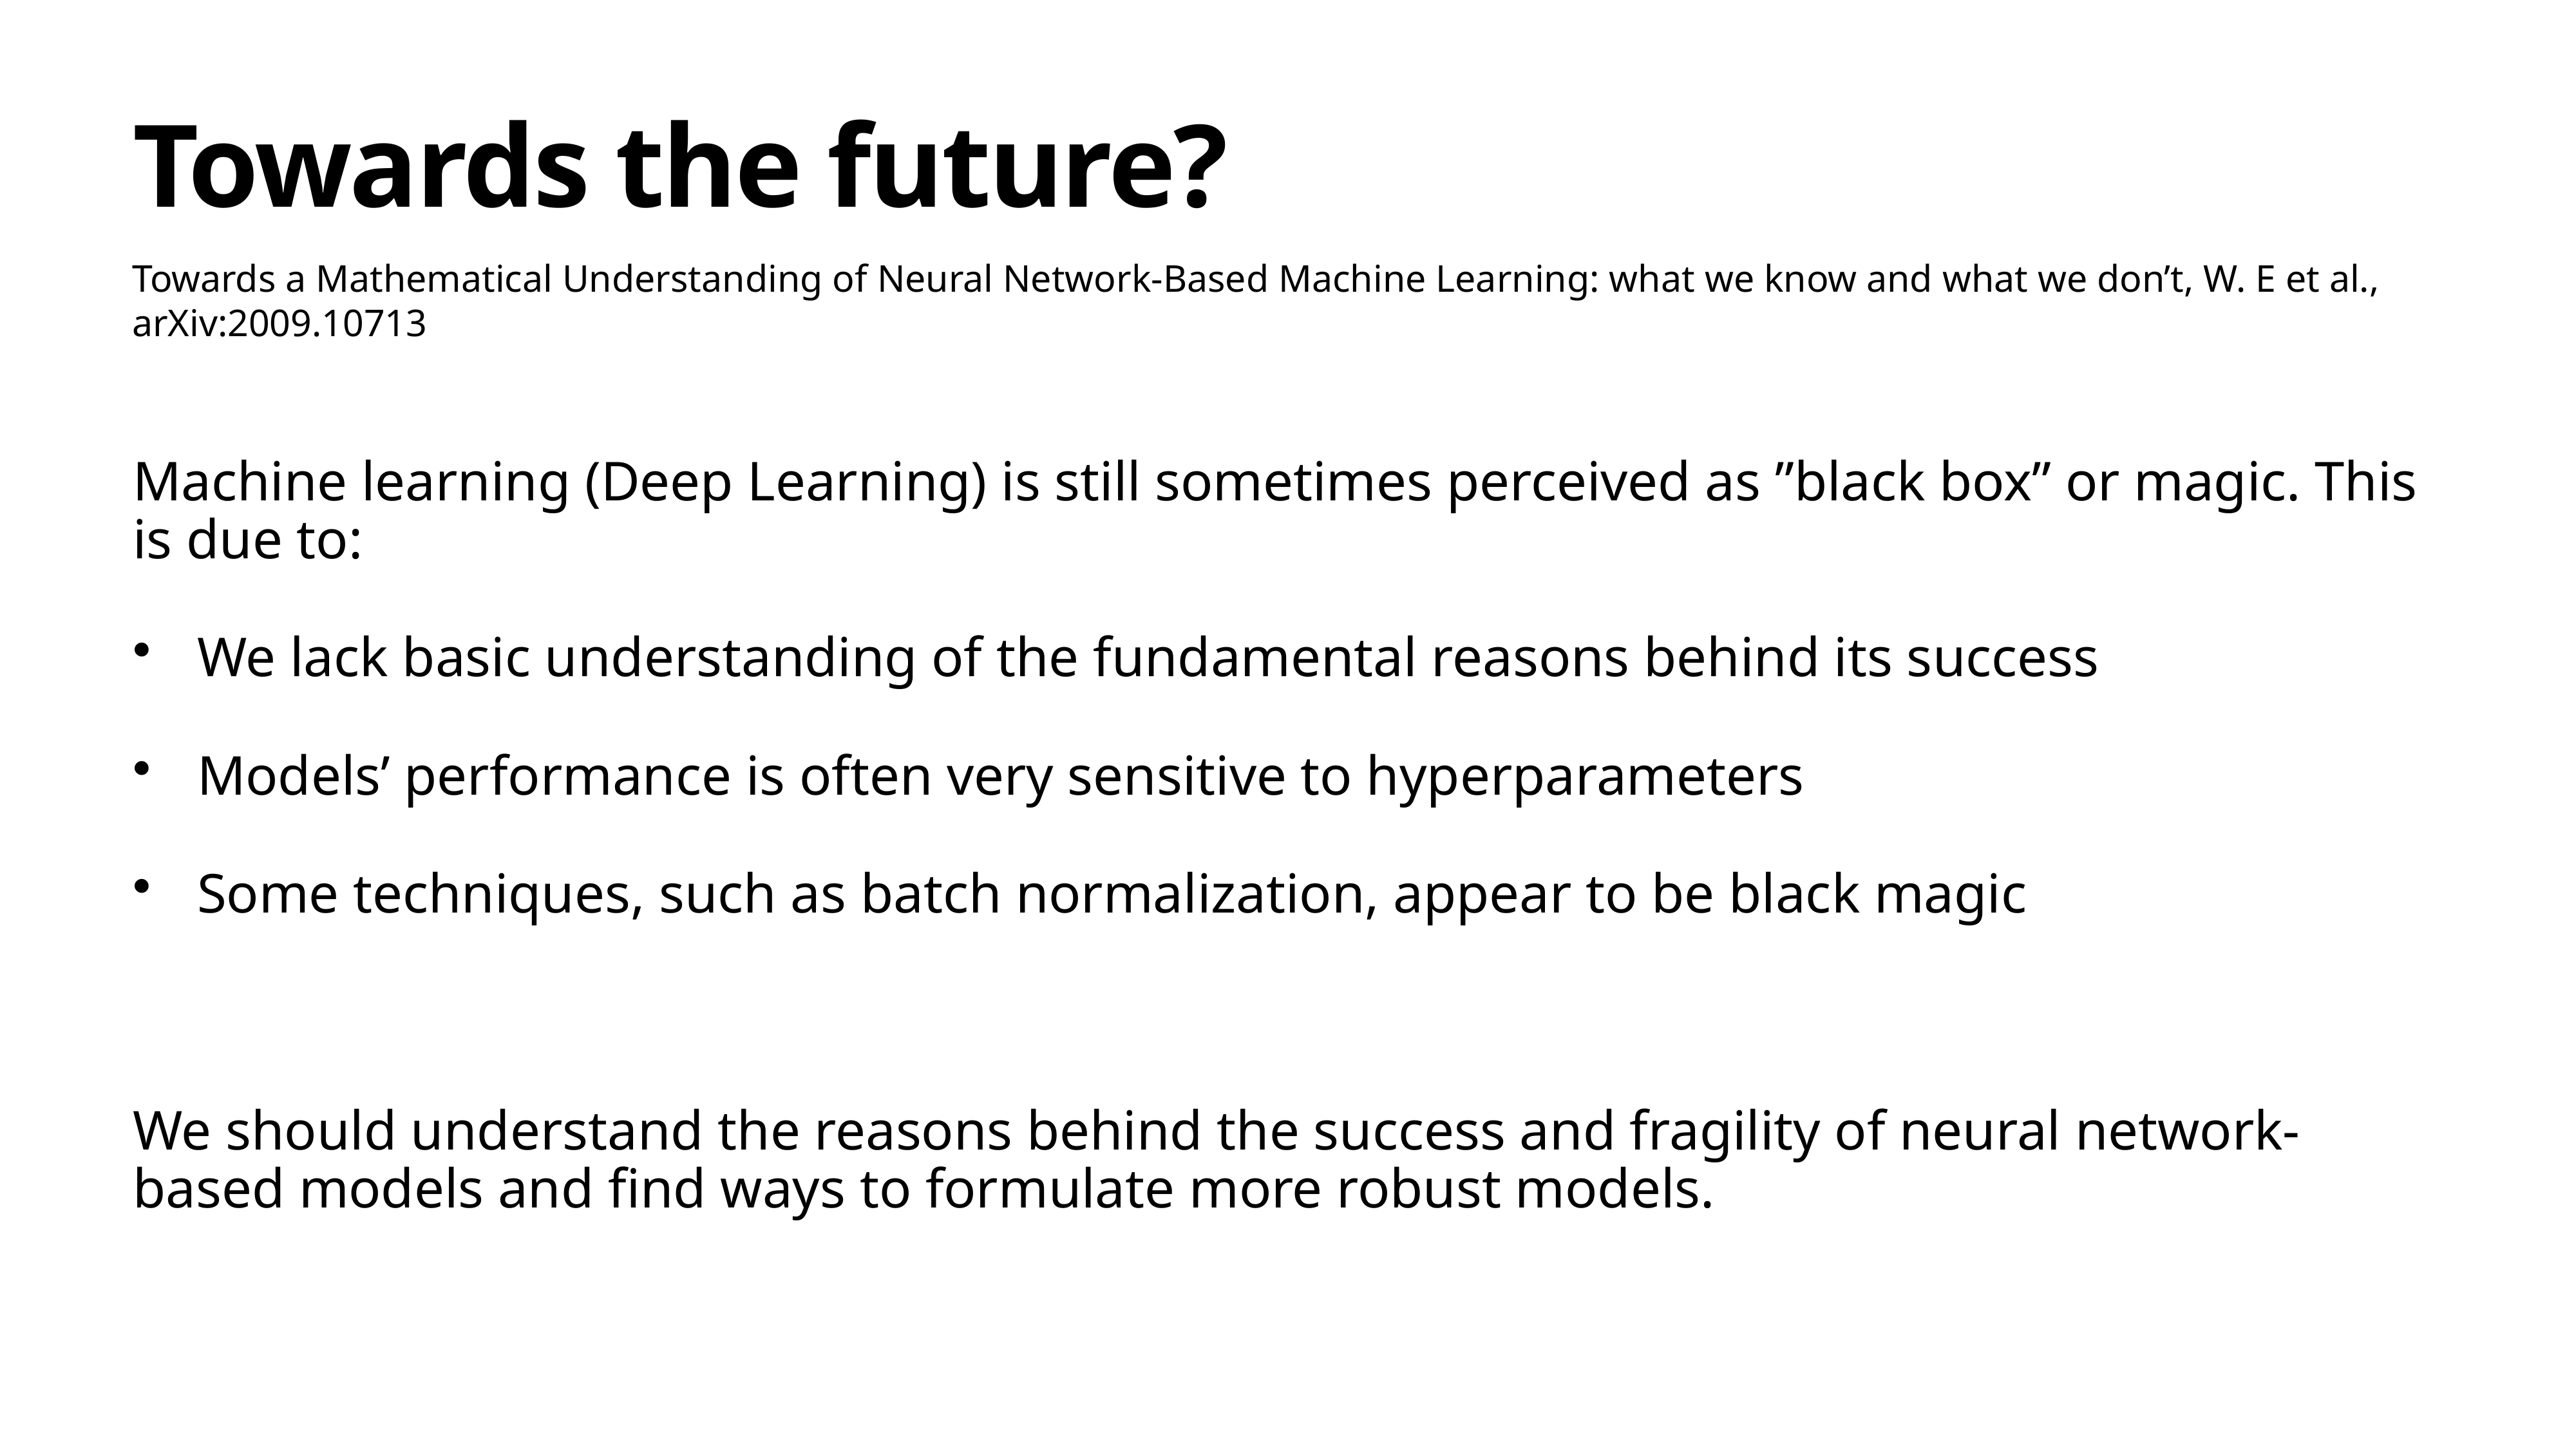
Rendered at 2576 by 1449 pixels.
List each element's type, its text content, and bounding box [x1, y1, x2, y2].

list Machine learning (Deep Learning) is still sometimes perceived as ”black box” or magic. This is due to: We lack basic understanding of the fundamental reasons behind its success Models’ performance is often very sensitive to hyperparameters Some techniques, such as batch normalization, appear to be black magic We should understand the reasons behind the success and fragility of neural network-based models and find ways to formulate more robust models. [127, 448, 2449, 1321]
title Towards the future? [127, 113, 2449, 250]
list Towards a Mathematical Understanding of Neural Network-Based Machine Learning: what we know and what we don’t, W. E et al., arXiv:2009.10713 [127, 250, 2449, 350]
